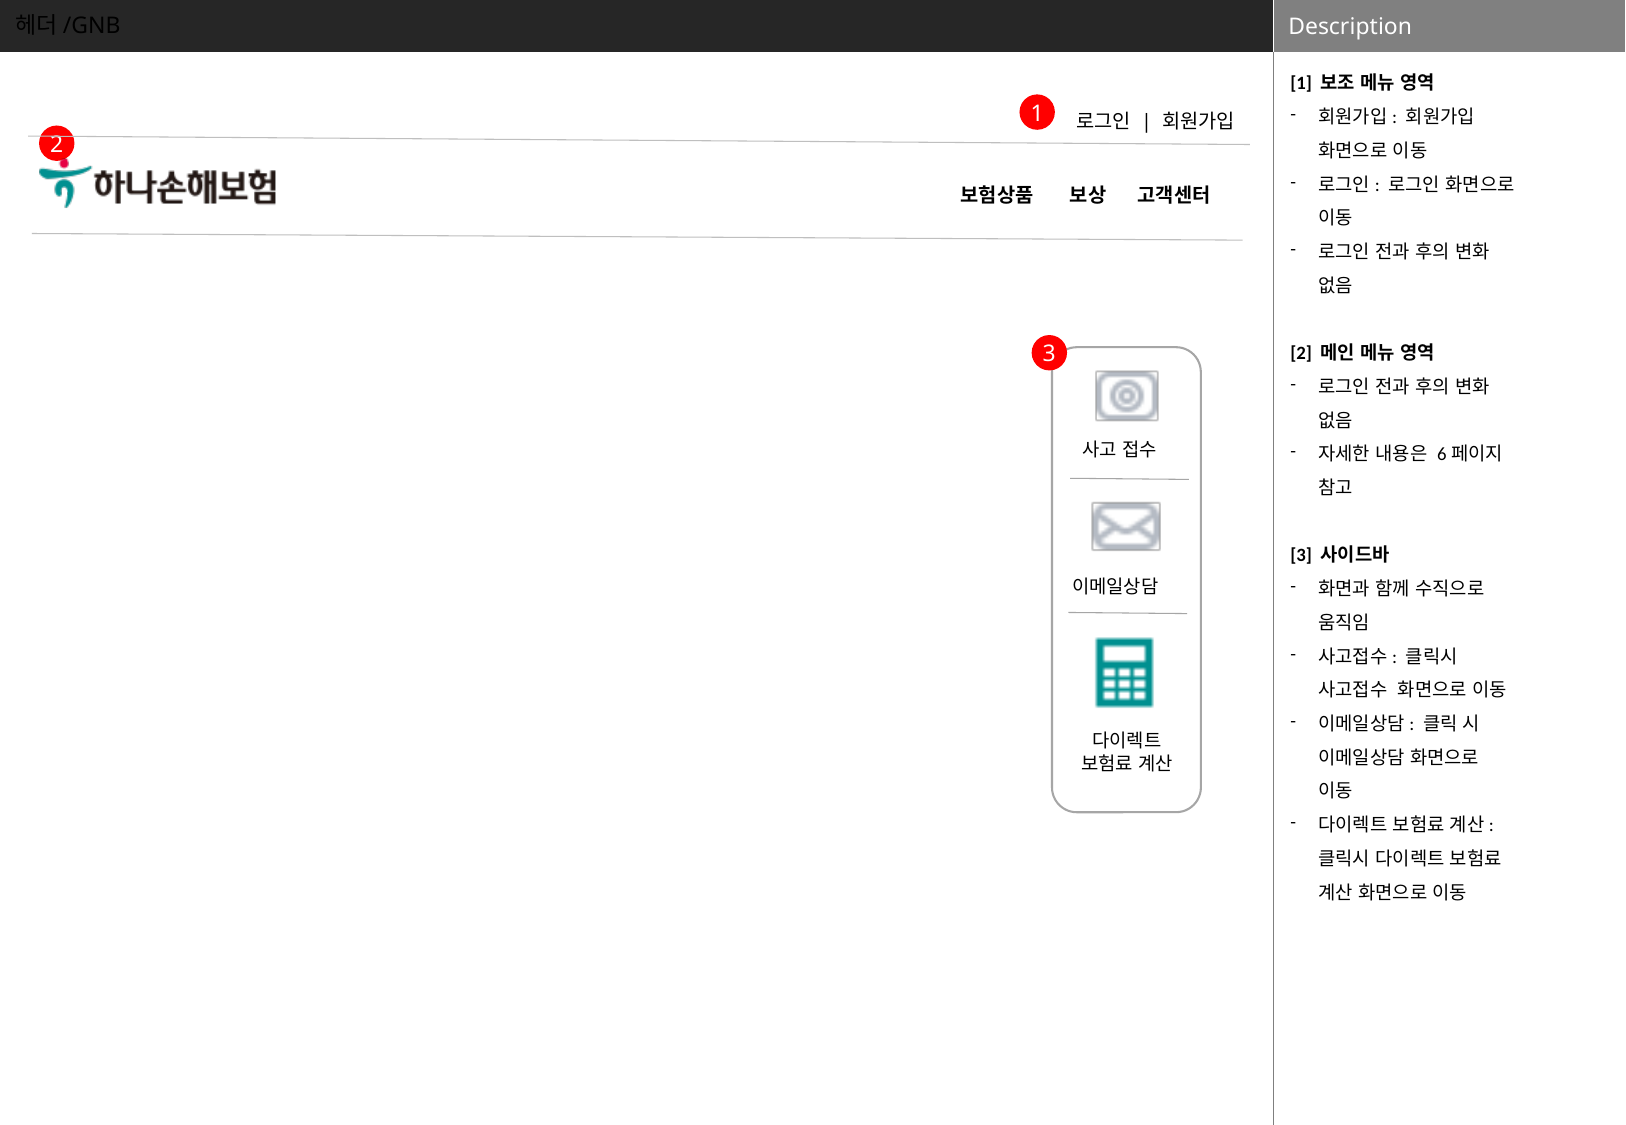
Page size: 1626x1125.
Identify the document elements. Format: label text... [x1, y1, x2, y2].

text_box 보험상품 보상 고객센터 [426, 163, 1226, 214]
list 헤더/GNB [0, 0, 1238, 52]
text_box 3 [1030, 333, 1069, 372]
text_box 2 [38, 145, 76, 149]
text_box [1050, 346, 1202, 721]
text_box [1050, 782, 1202, 814]
picture [1073, 346, 1182, 442]
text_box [31, 233, 1243, 241]
picture [1052, 478, 1189, 585]
text_box [1] 보조 메뉴 영역 회원가입: 회원가입 화면으로 이동 로그인: 로그인 화면으로 이동 로그인 전과 후의 변화 없음 [2] 메인 메뉴 영역 로그인 전과 후의 변화 없음 자세한 내용은 6페이지 참고 [3] 사이드바 화면과 함께 수직으로 움직임 사고접수: 클릭시 사고접수 화면으로 이동 이메일상담: 클릭 시 이메일상담 화면으로 이동 다이렉트 보험료 계산: 클릭시 다이렉트 보험료 계산 화면으로 이동 [1275, 52, 1531, 911]
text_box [28, 136, 1250, 145]
picture [38, 149, 277, 221]
text_box 2 [40, 124, 74, 135]
text_box 이메일상담 [1057, 566, 1227, 605]
text_box 로그인 | 회원가입 [1033, 89, 1250, 136]
picture [1088, 630, 1163, 717]
text_box 사고 접수 [1067, 430, 1238, 468]
text_box 1 [1018, 93, 1033, 131]
text_box 다이렉트 보험료 계산 [1042, 721, 1212, 782]
